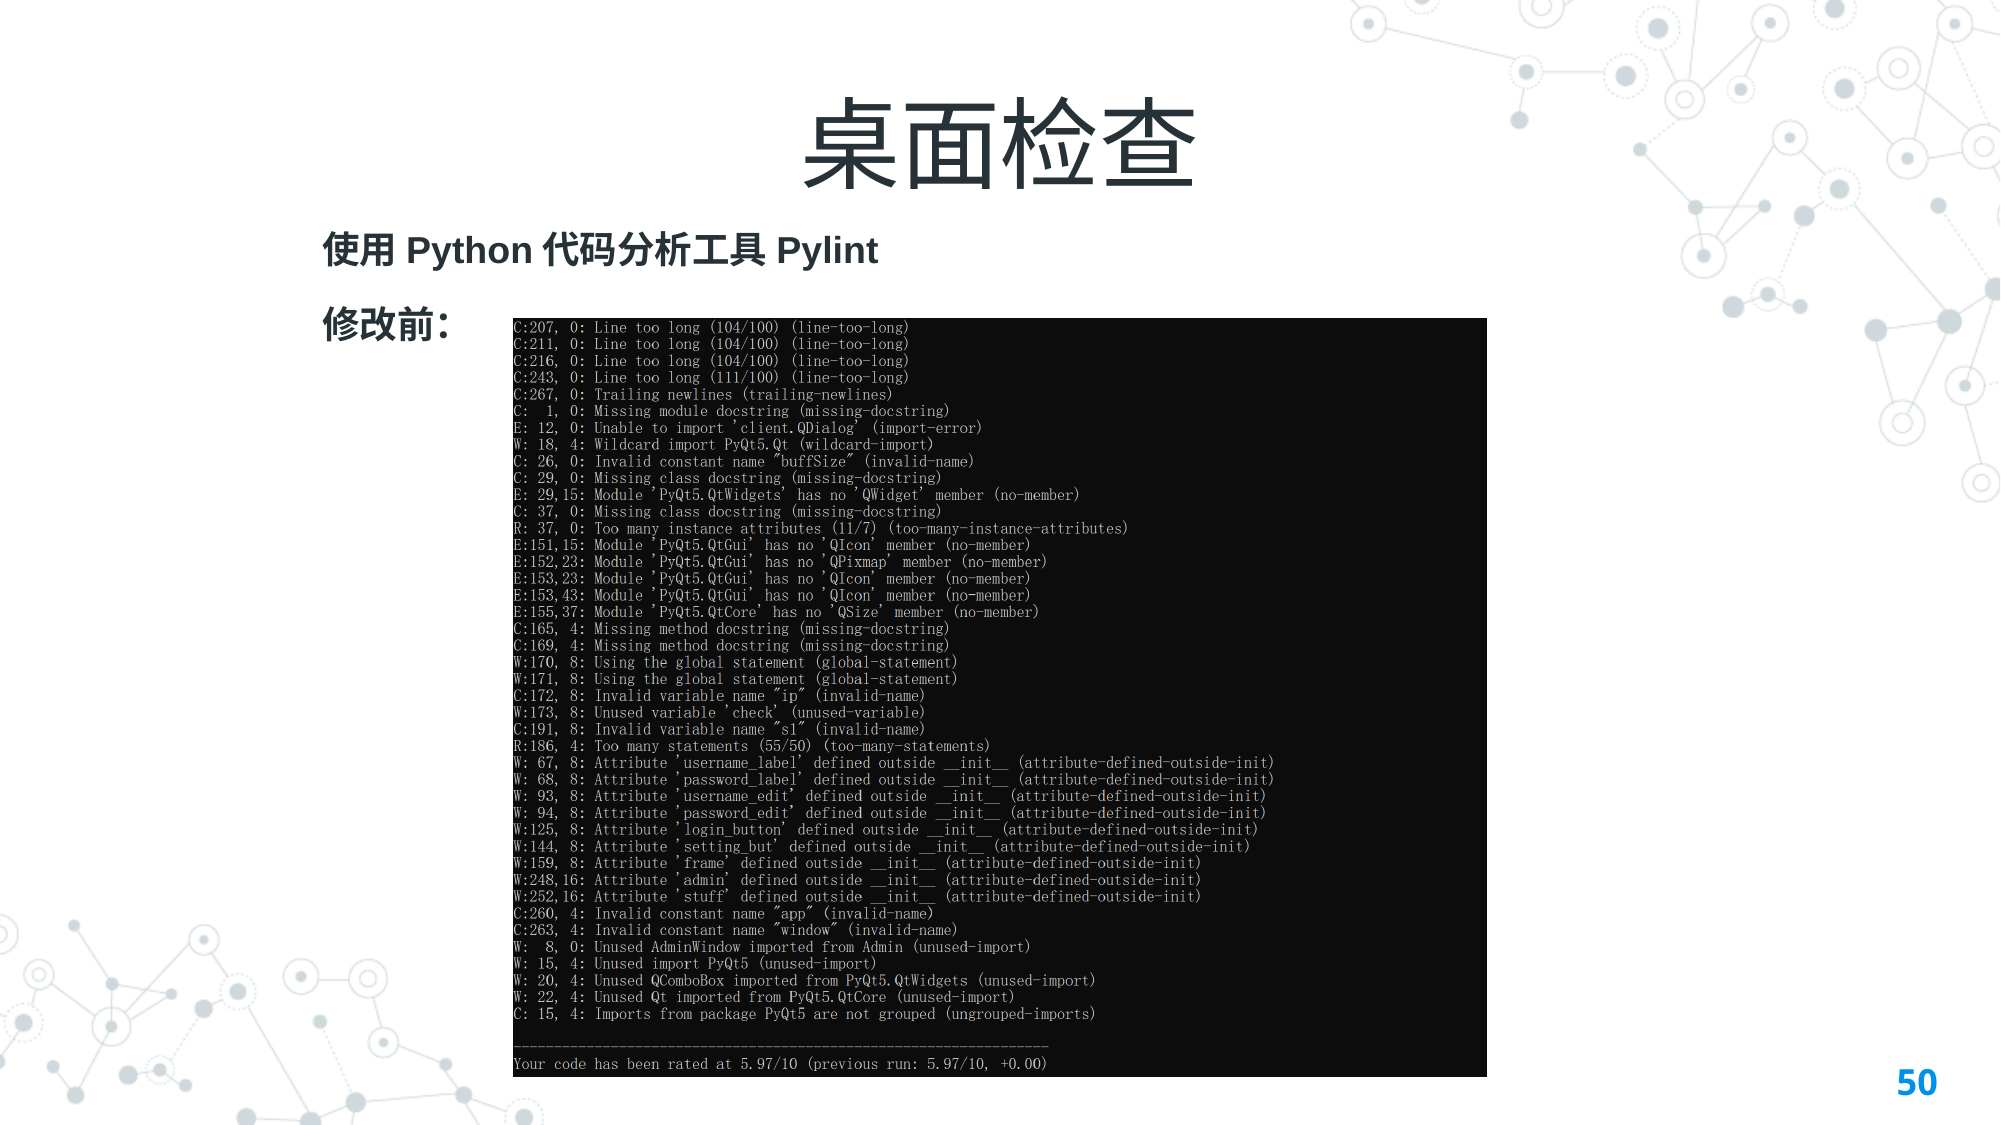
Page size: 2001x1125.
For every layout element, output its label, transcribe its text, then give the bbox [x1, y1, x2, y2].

slide_number 50 [1838, 1038, 1959, 1125]
picture [0, 0, 2001, 1125]
text_box 修改前： [307, 293, 660, 354]
title 桌面检查 [171, 67, 1828, 221]
text_box 使用Python代码分析工具Pylint [307, 218, 1090, 278]
